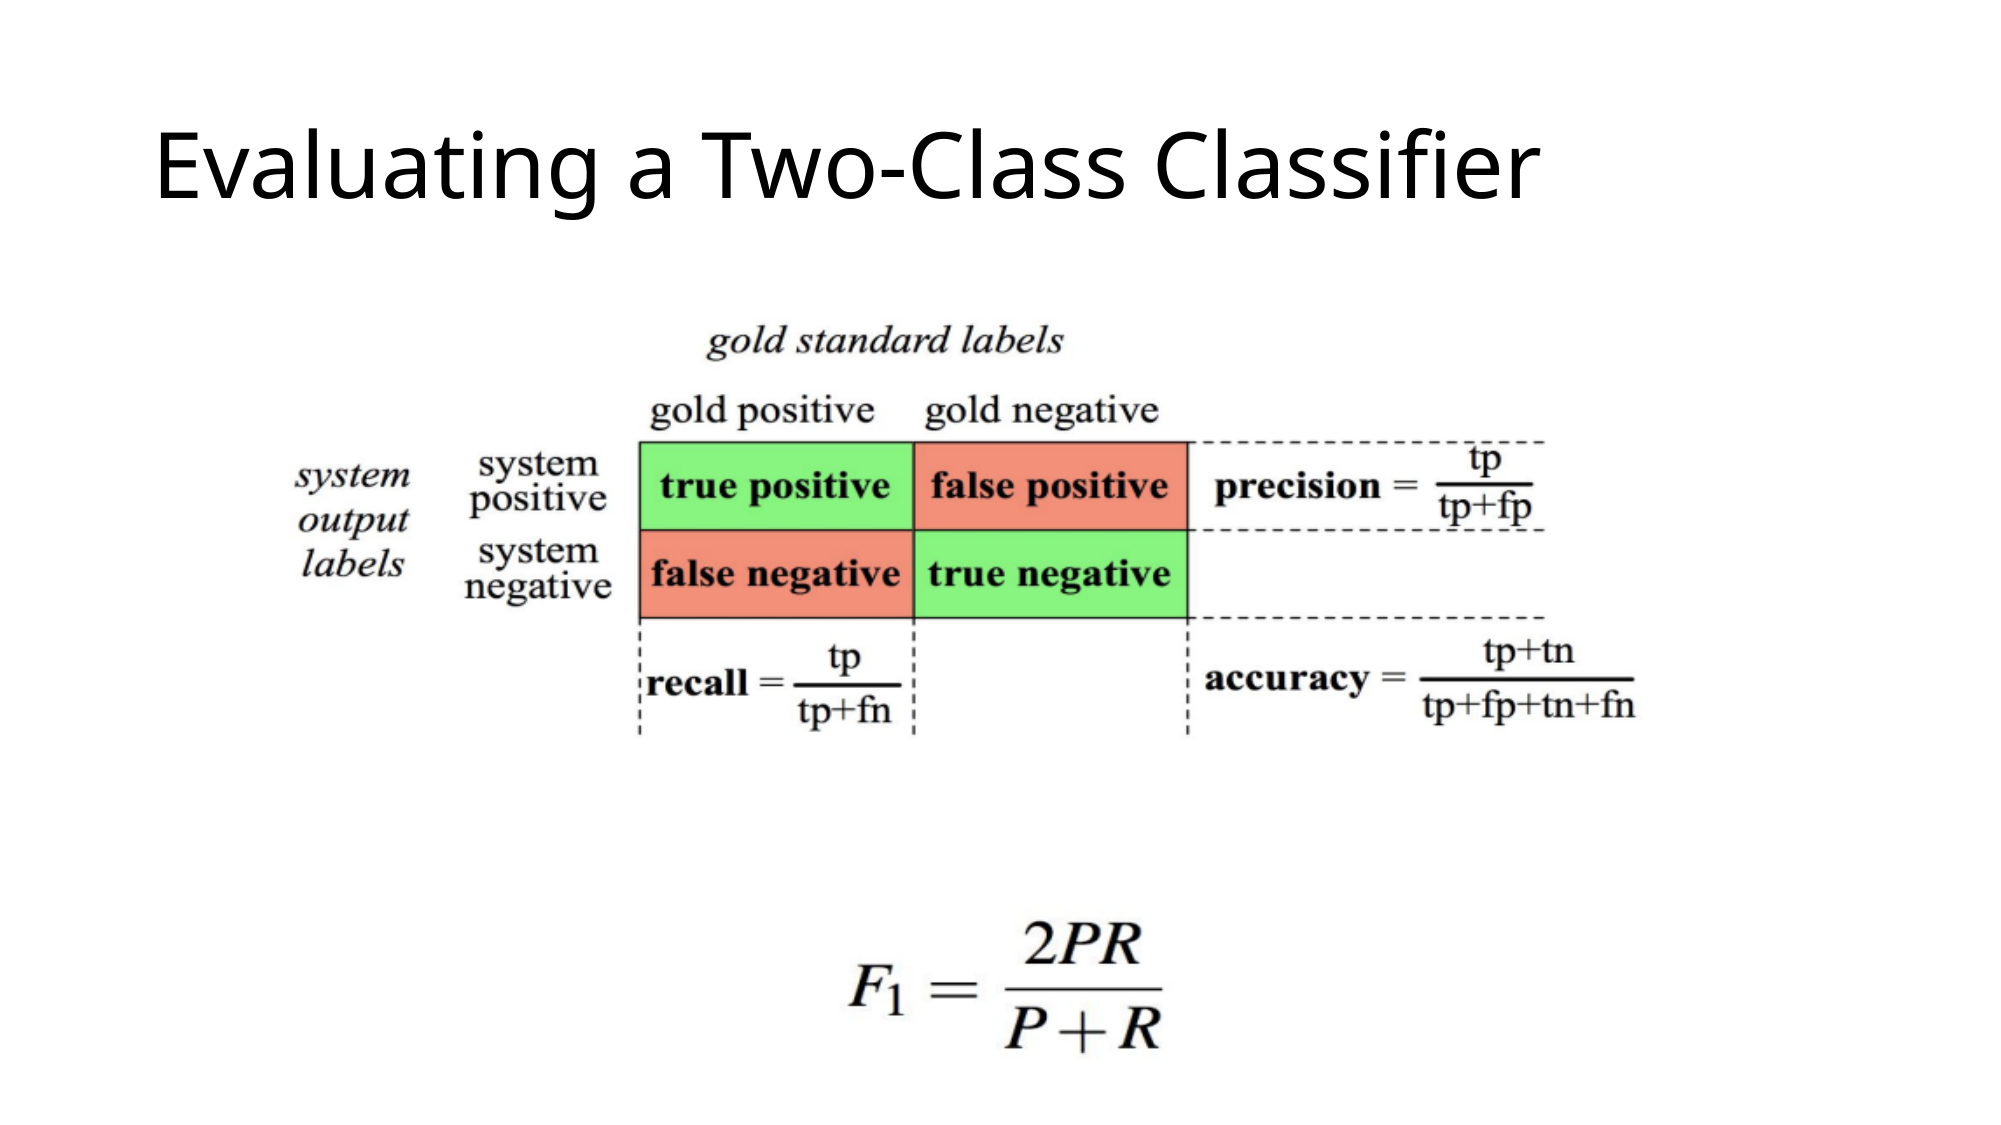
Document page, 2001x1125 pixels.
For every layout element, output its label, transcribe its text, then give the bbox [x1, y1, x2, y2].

title Evaluating a Two-Class Classifier [137, 59, 1863, 278]
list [248, 277, 1752, 1077]
